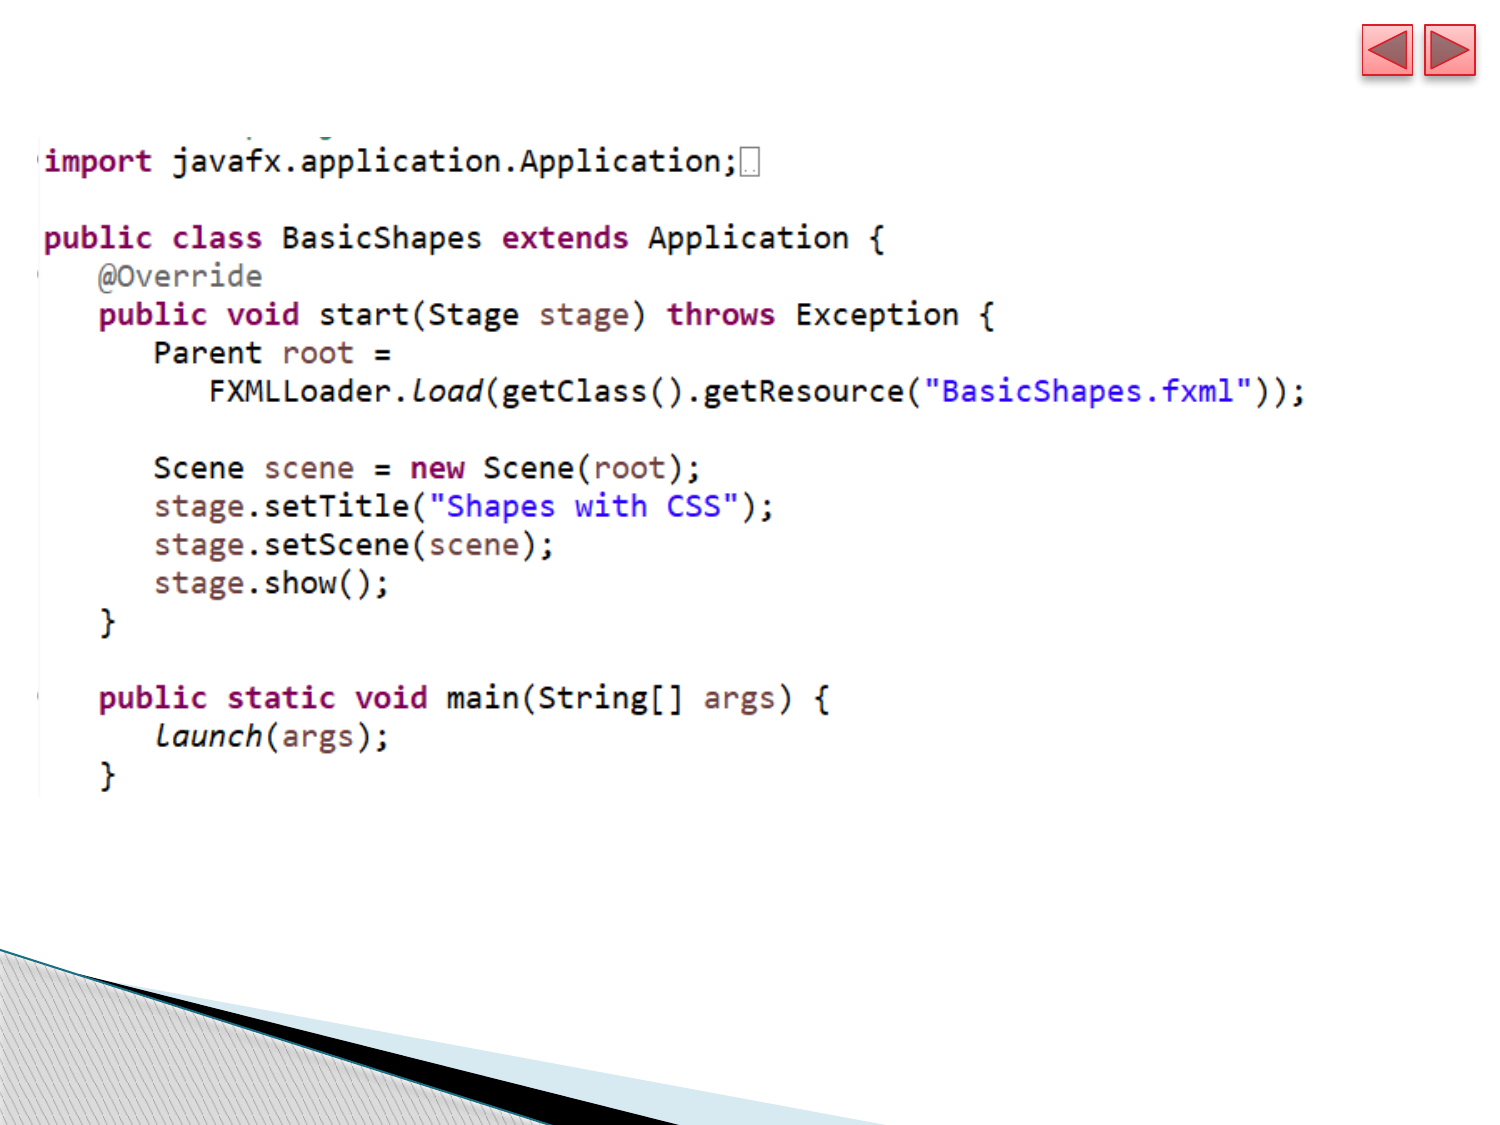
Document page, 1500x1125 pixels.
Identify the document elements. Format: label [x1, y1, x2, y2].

picture [37, 137, 1405, 798]
